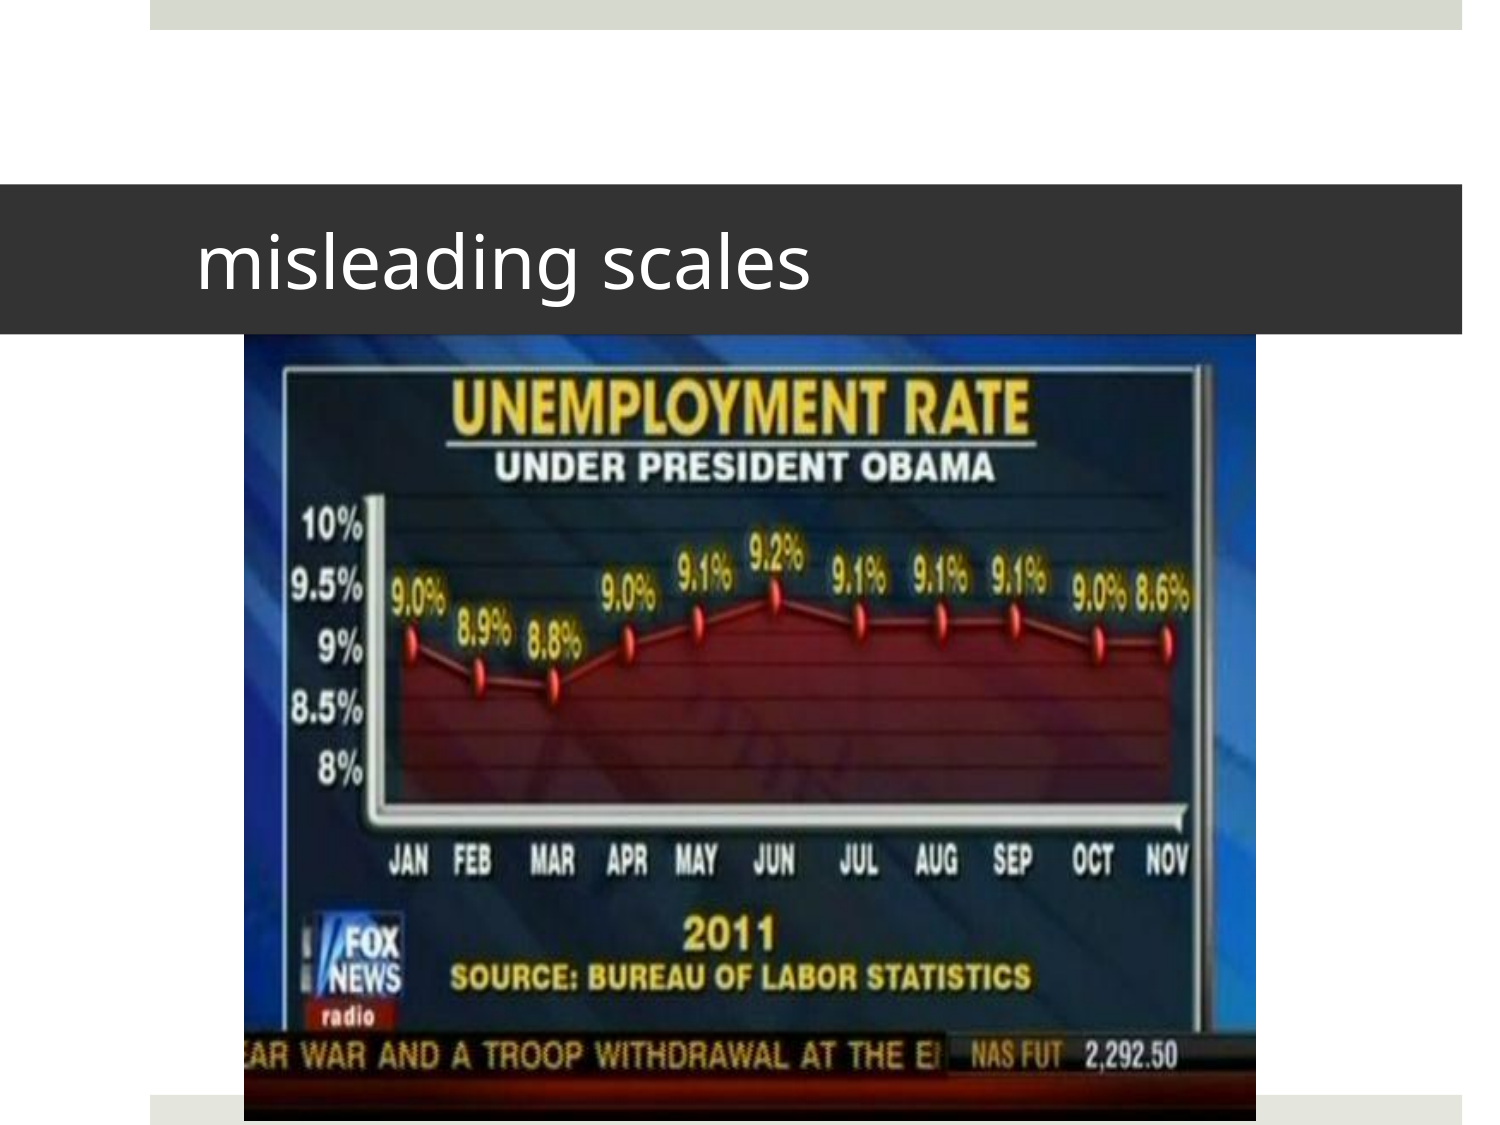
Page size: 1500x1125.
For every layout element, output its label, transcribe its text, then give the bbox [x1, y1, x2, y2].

picture [243, 331, 1257, 1121]
title misleading scales [0, 184, 1463, 335]
